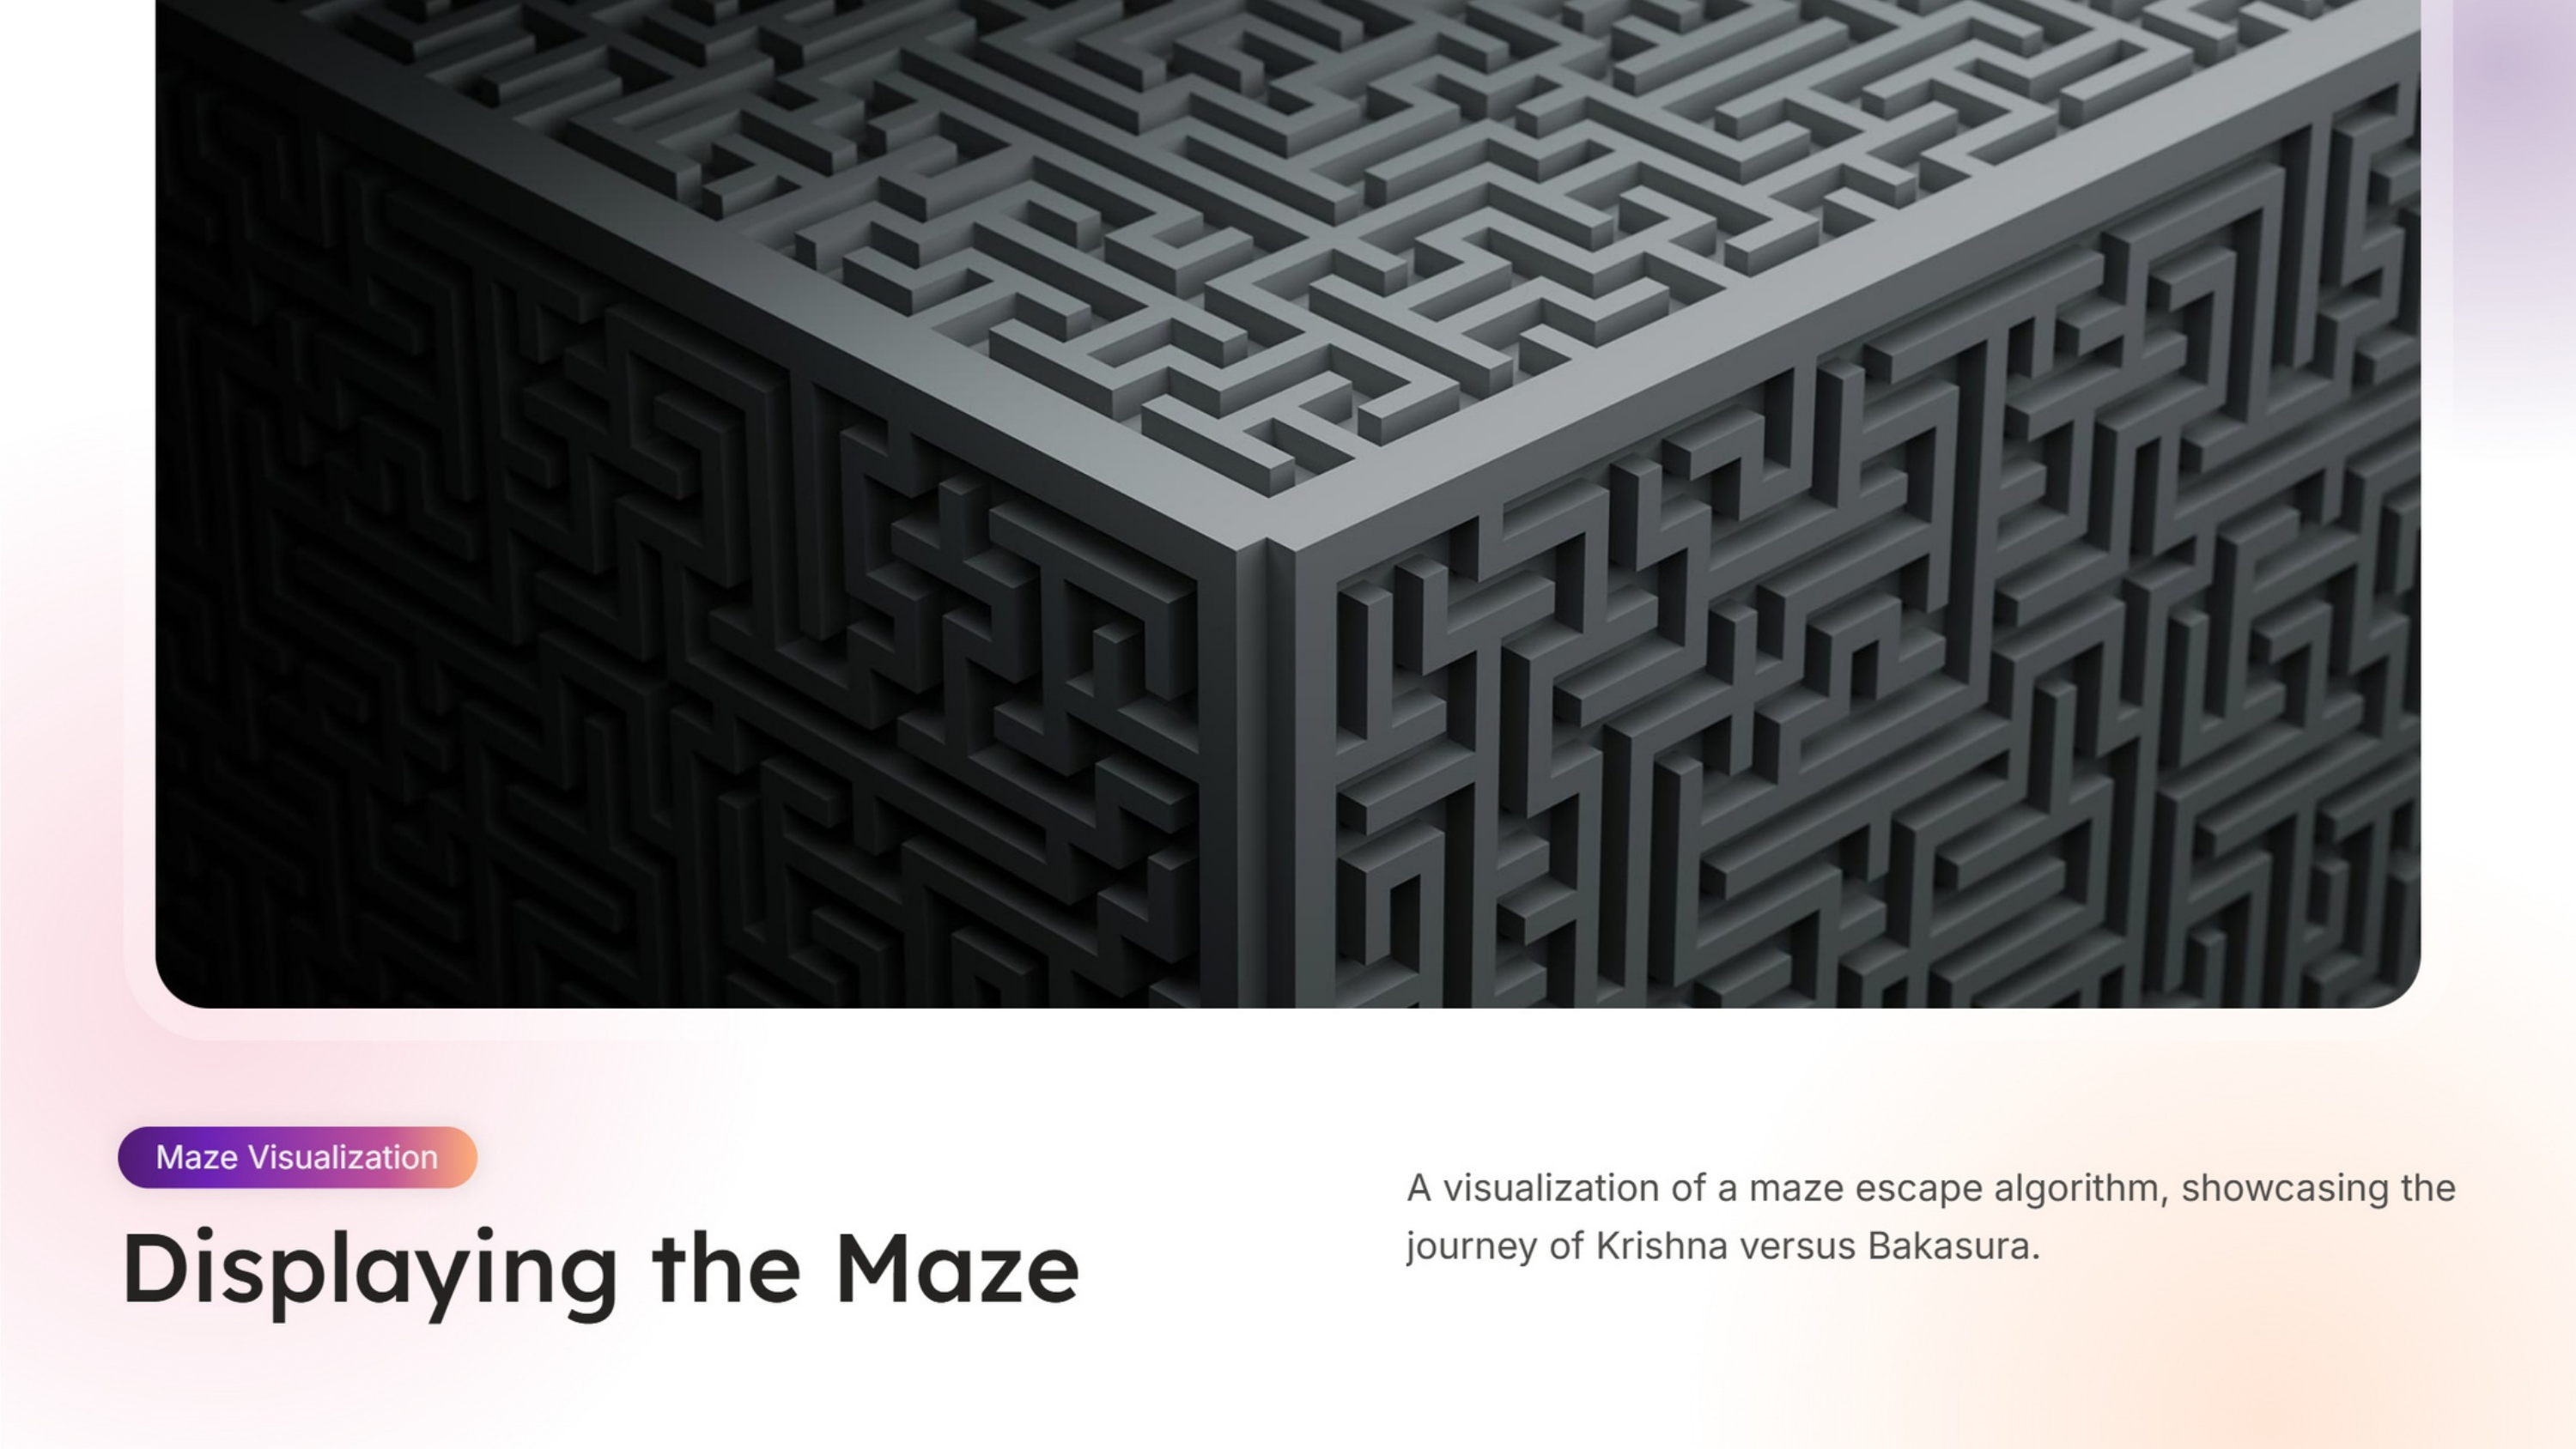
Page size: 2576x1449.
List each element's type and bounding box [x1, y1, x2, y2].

text_box [0, 0, 2576, 1449]
